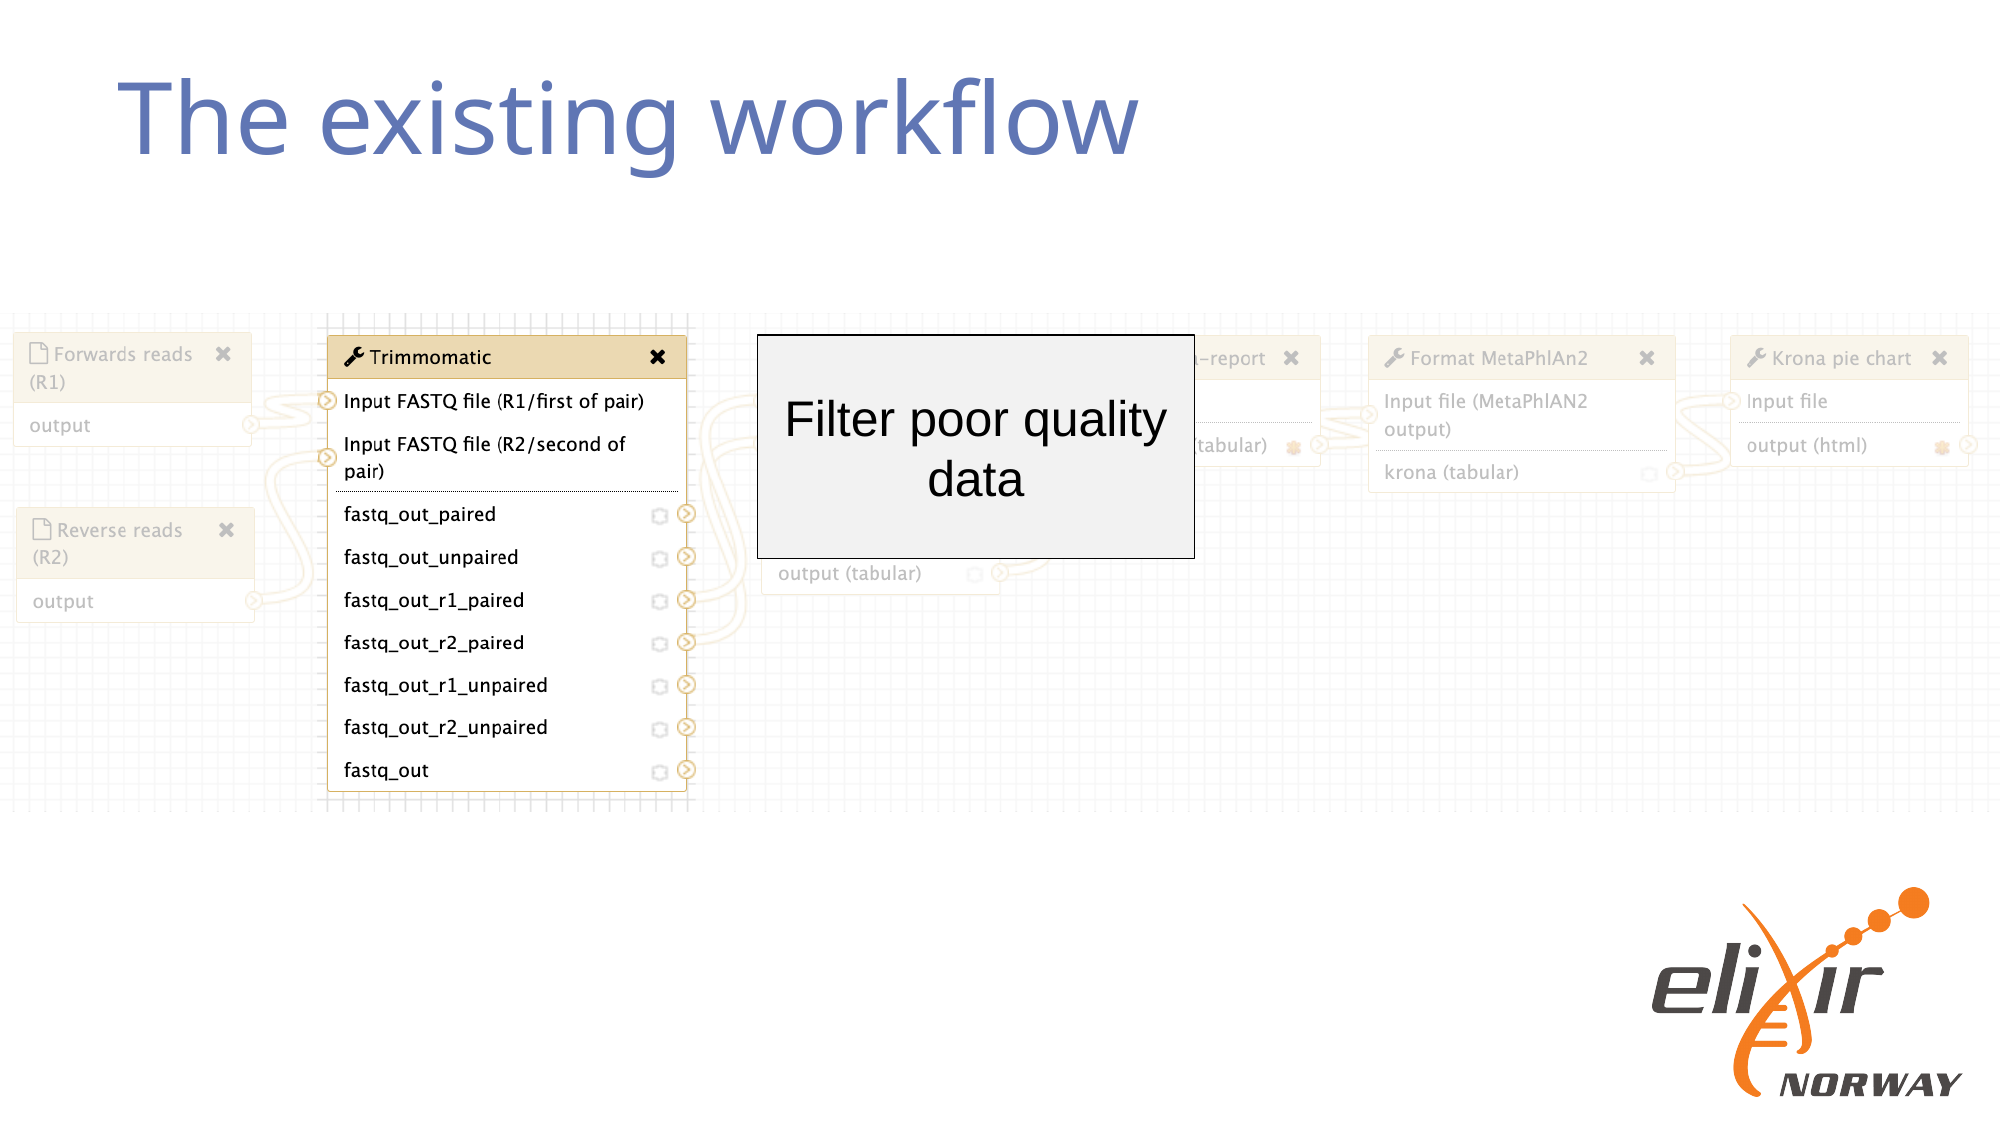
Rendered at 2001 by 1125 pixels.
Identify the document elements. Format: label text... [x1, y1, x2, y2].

title The existing workflow [117, 54, 1962, 161]
picture [1652, 887, 1963, 1097]
picture [0, 313, 2000, 812]
